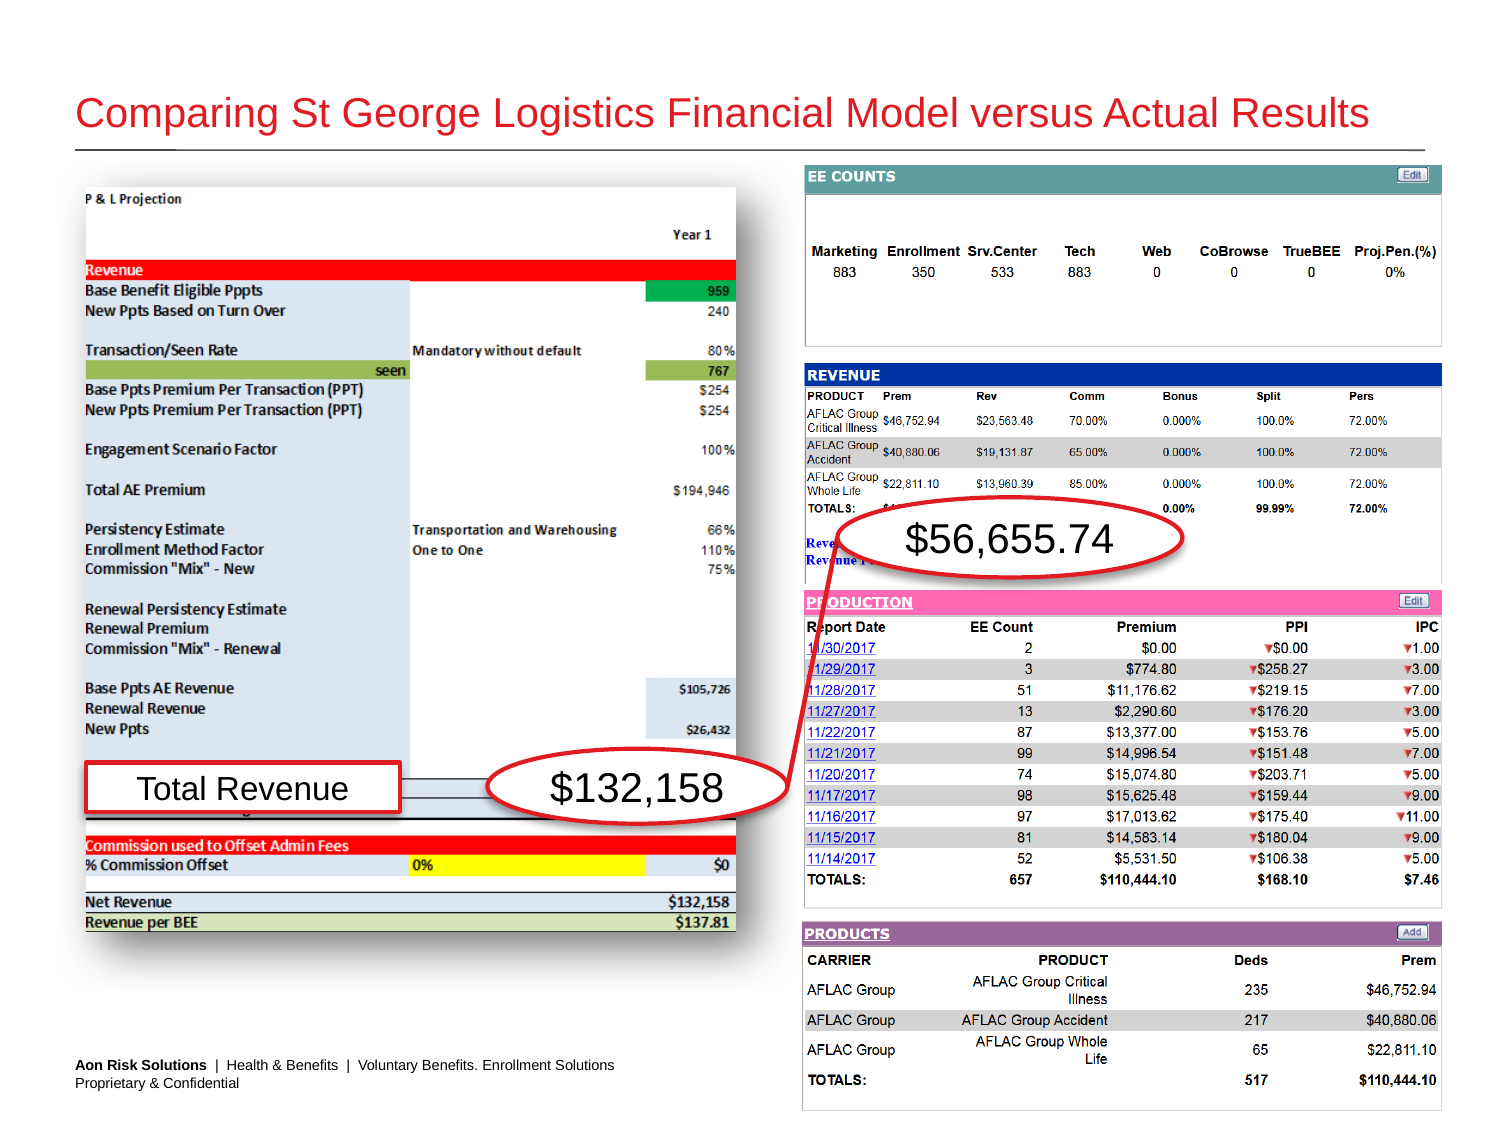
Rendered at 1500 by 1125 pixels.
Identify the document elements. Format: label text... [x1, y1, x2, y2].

picture [799, 917, 1447, 1113]
picture [85, 187, 737, 932]
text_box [787, 537, 838, 787]
picture [799, 357, 1447, 913]
picture [799, 160, 1447, 351]
title Comparing St George Logistics Financial Model versus Actual Results [74, 49, 1426, 136]
text_box $132,158 [740, 756, 787, 816]
